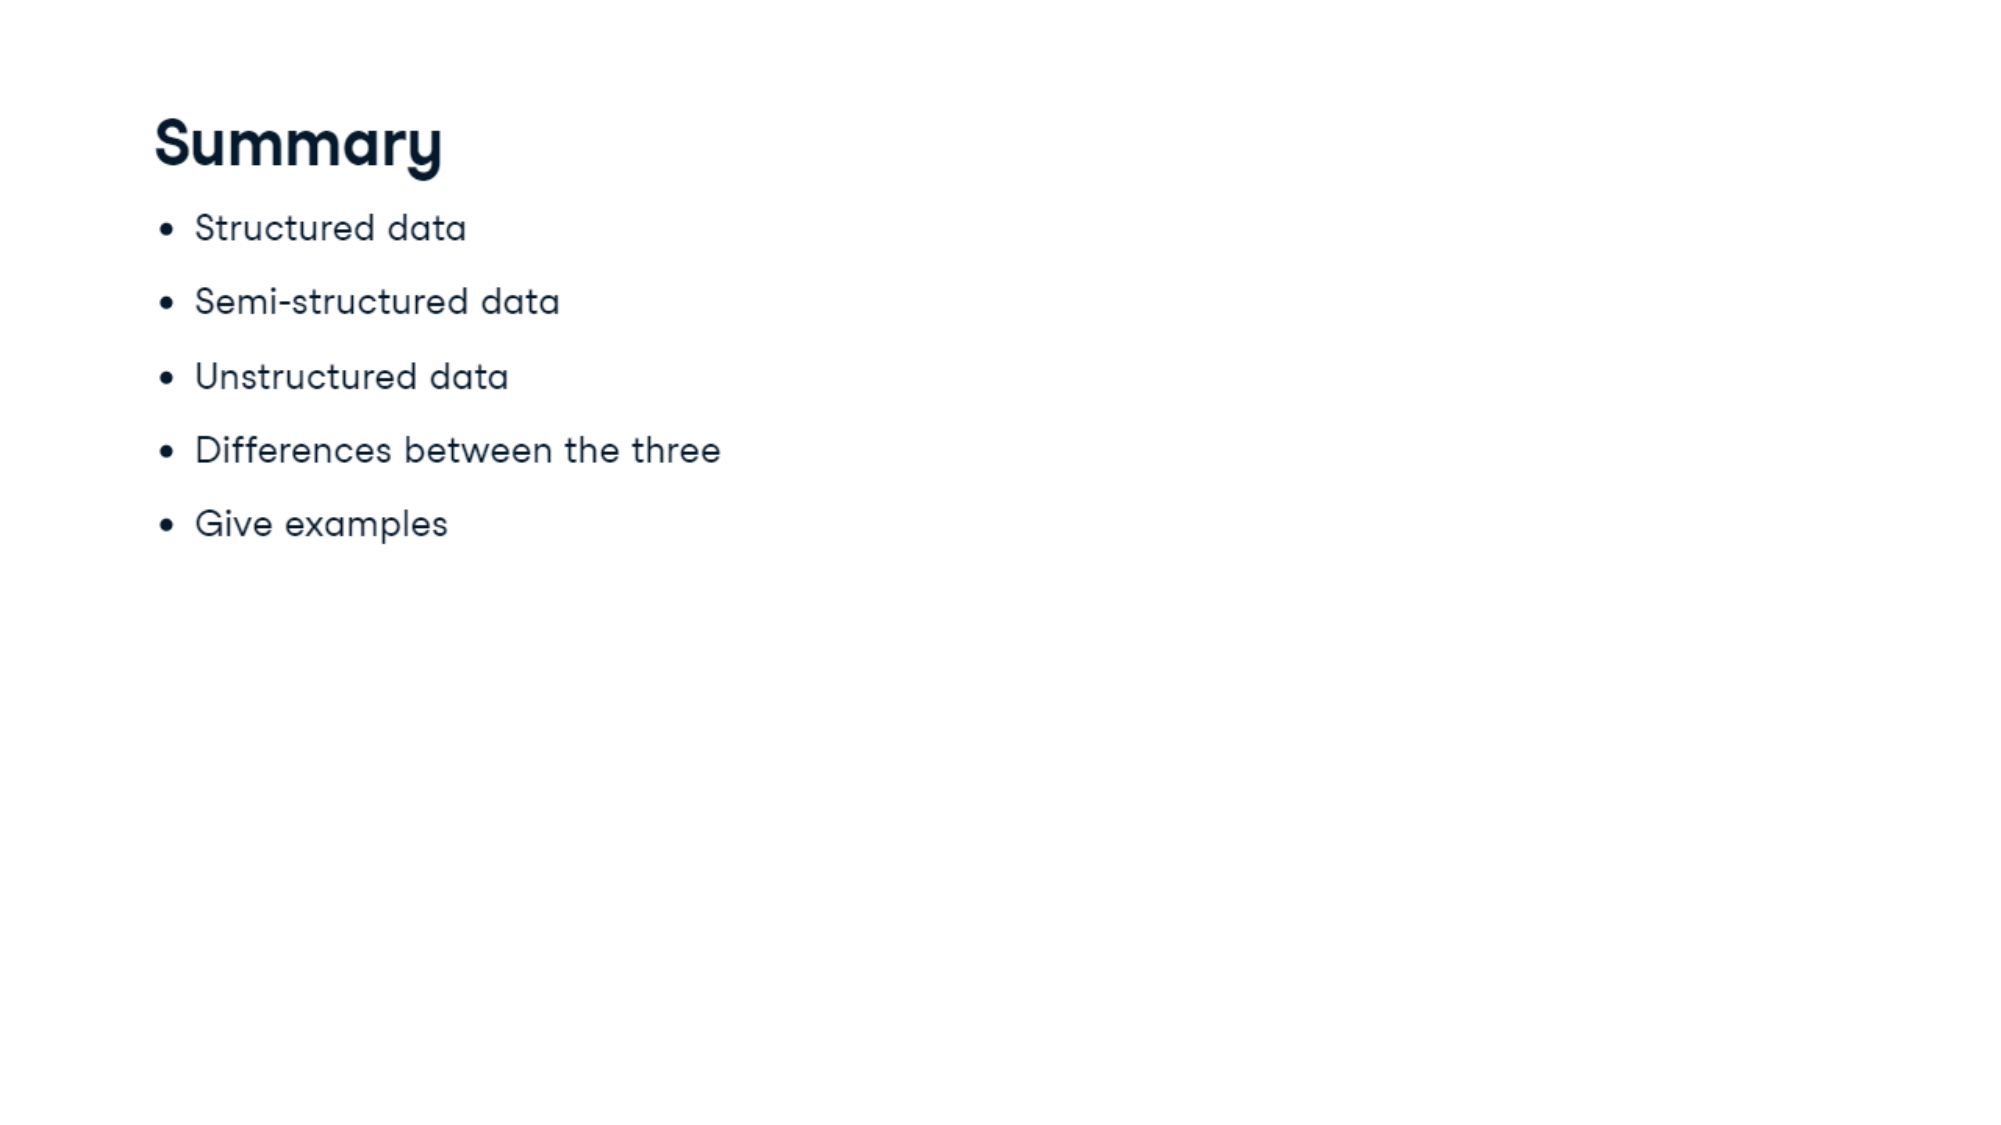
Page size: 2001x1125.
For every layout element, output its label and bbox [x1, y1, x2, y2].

picture [130, 92, 924, 563]
